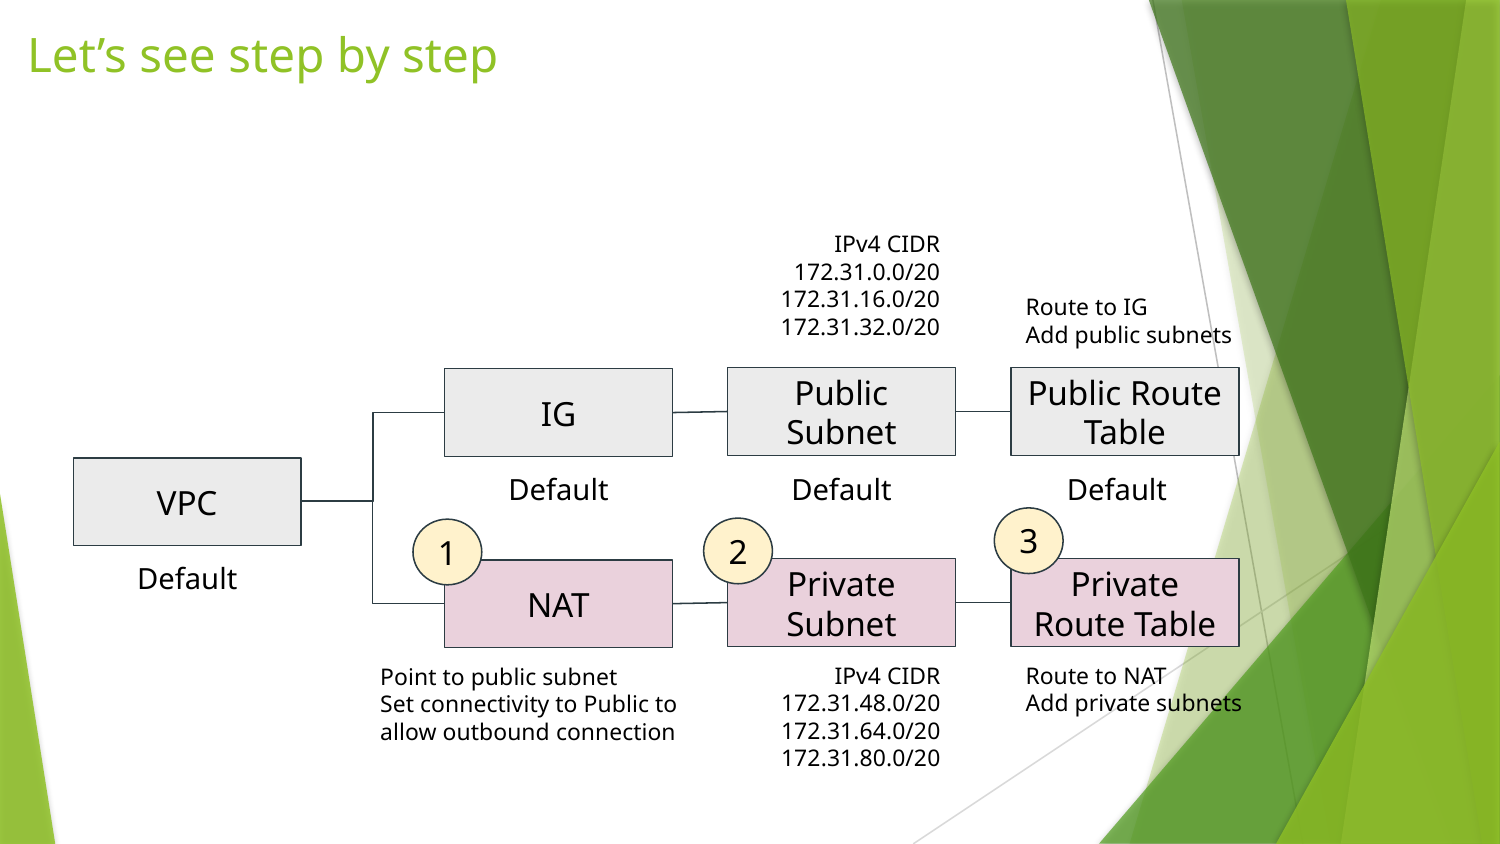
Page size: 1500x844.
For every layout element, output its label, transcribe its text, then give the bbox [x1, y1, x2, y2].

text_box IPv4 CIDR 172.31.48.0/20 172.31.64.0/20 172.31.80.0/20 [727, 646, 956, 787]
text_box VPC [73, 457, 295, 546]
text_box Public Subnet [727, 367, 956, 456]
text_box IG [444, 368, 673, 457]
text_box Route to NAT Add private subnets [1010, 646, 1291, 732]
title Let’s see step by step [12, 9, 1274, 98]
text_box Default [772, 456, 911, 522]
text_box Default [118, 545, 256, 611]
text_box Private Route Table [1011, 558, 1239, 646]
text_box Point to public subnet Set connectivity to Public to allow outbound connection [365, 647, 715, 760]
text_box Default [489, 456, 628, 522]
text_box 3 [994, 507, 1064, 574]
text_box Public Route Table [1011, 367, 1239, 456]
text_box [300, 499, 446, 605]
text_box IPv4 CIDR 172.31.0.0/20 172.31.16.0/20 172.31.32.0/20 [727, 215, 956, 355]
text_box 1 [450, 519, 482, 585]
text_box Private Subnet [727, 558, 956, 646]
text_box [300, 411, 446, 499]
text_box Default [1048, 456, 1186, 522]
text_box Route to IG Add public subnets [1010, 277, 1291, 363]
text_box 2 [703, 518, 773, 584]
text_box NAT [444, 559, 673, 647]
